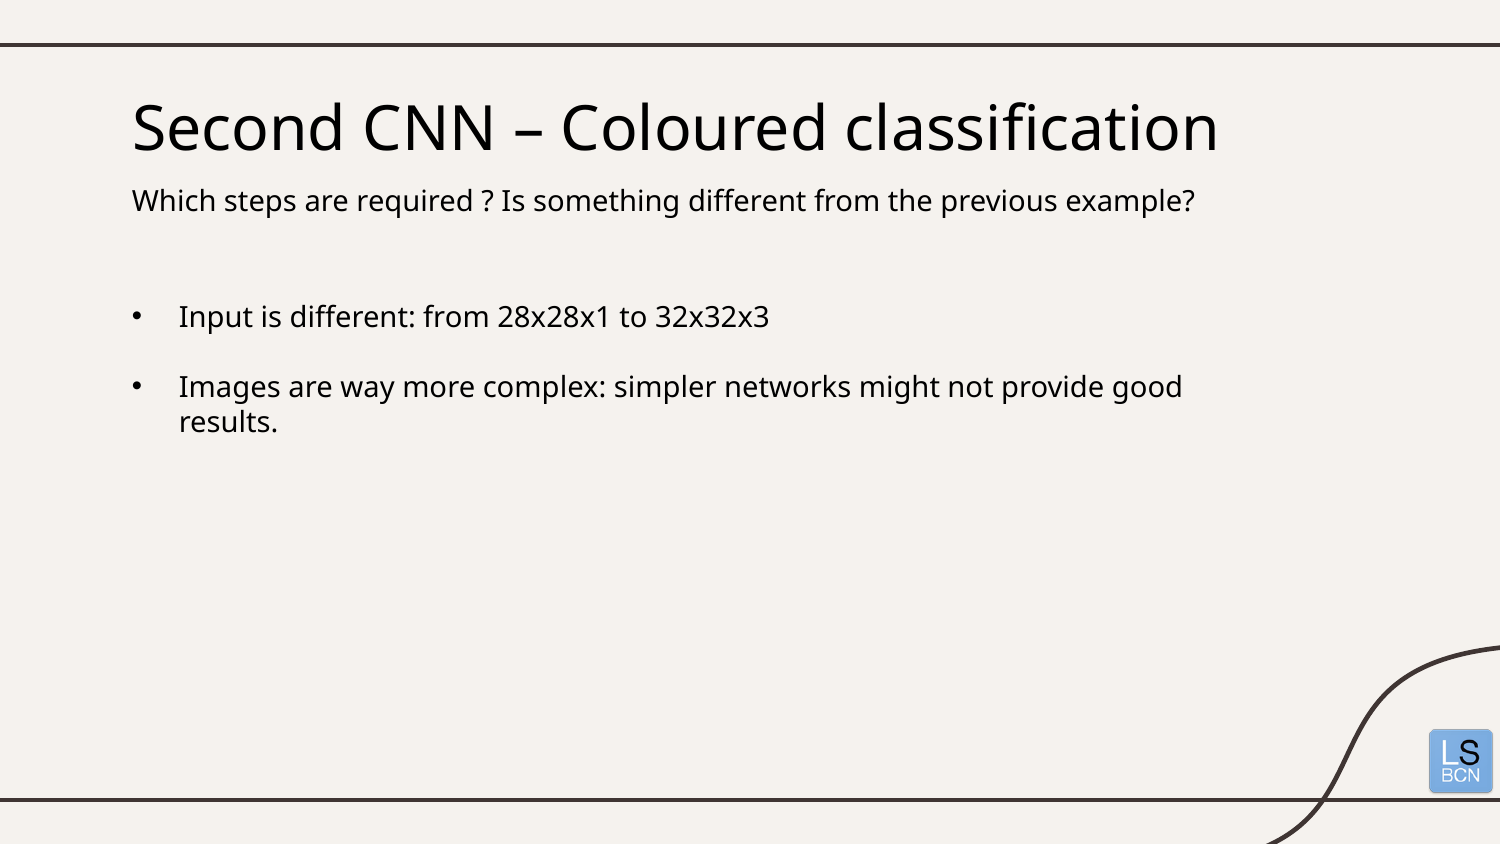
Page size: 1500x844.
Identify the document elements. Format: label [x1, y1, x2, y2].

text_box [116, 283, 1258, 573]
text_box [116, 166, 1258, 261]
title [116, 72, 1363, 167]
picture [1421, 721, 1500, 801]
